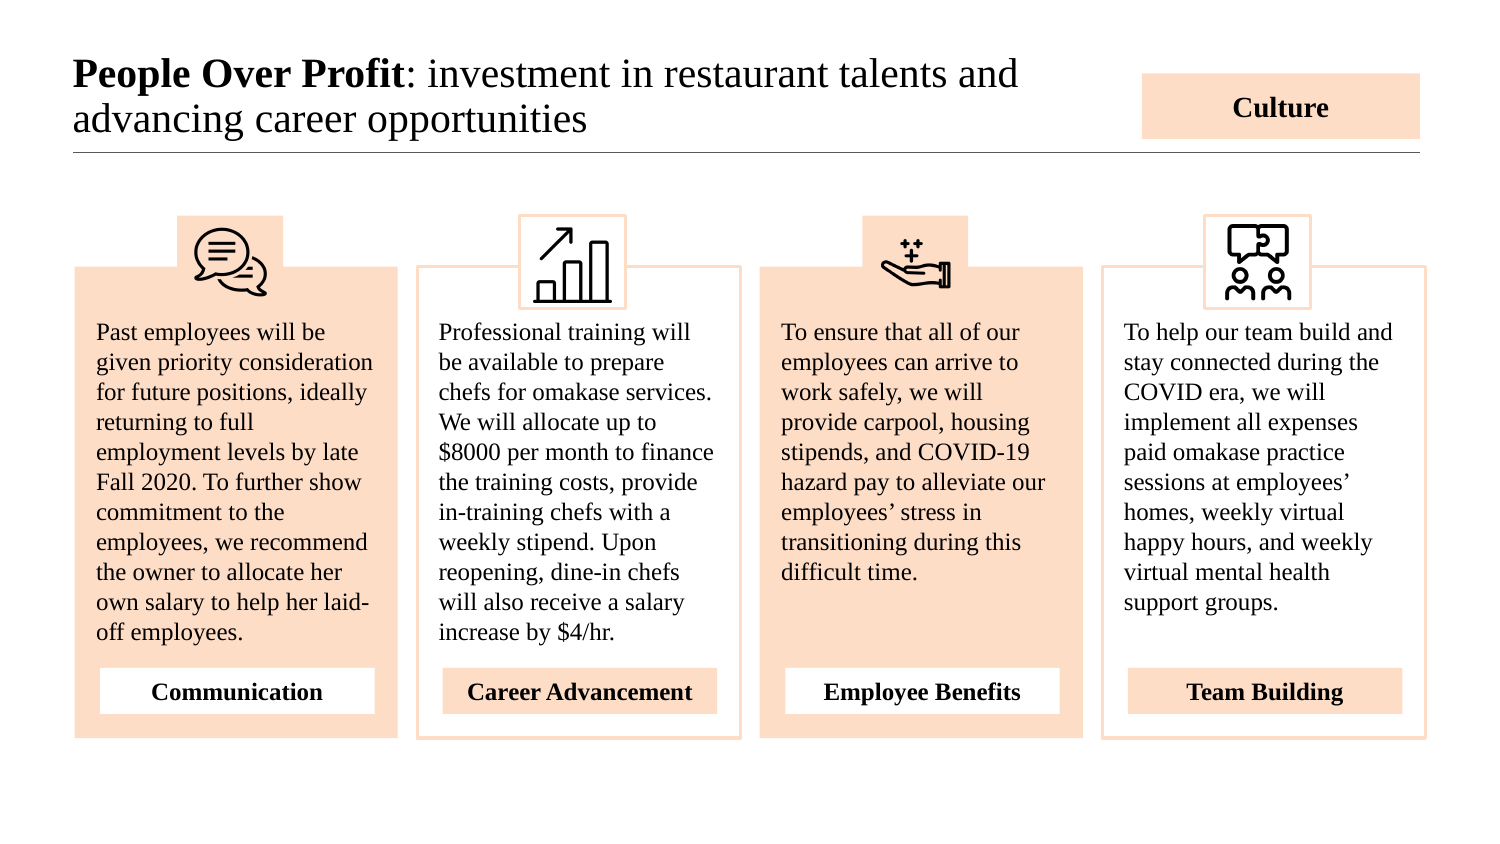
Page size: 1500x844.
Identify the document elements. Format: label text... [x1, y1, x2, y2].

title People Over Profit: investment in restaurant talents and advancing career opportunities [57, 40, 1181, 154]
text_box [417, 266, 741, 739]
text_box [759, 215, 1084, 739]
text_box Career Advancement [442, 667, 718, 714]
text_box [74, 215, 398, 739]
text_box [519, 215, 626, 309]
picture [533, 224, 612, 303]
text_box Culture [1141, 73, 1420, 139]
text_box Professional training will be available to prepare chefs for omakase services. We will allocate up to $8000 per month to finance the training costs, provide in-training chefs with a weekly stipend. Upon reopening, dine-in chefs will also receive a salary increase by $4/hr. [423, 300, 734, 666]
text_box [1101, 215, 1426, 739]
